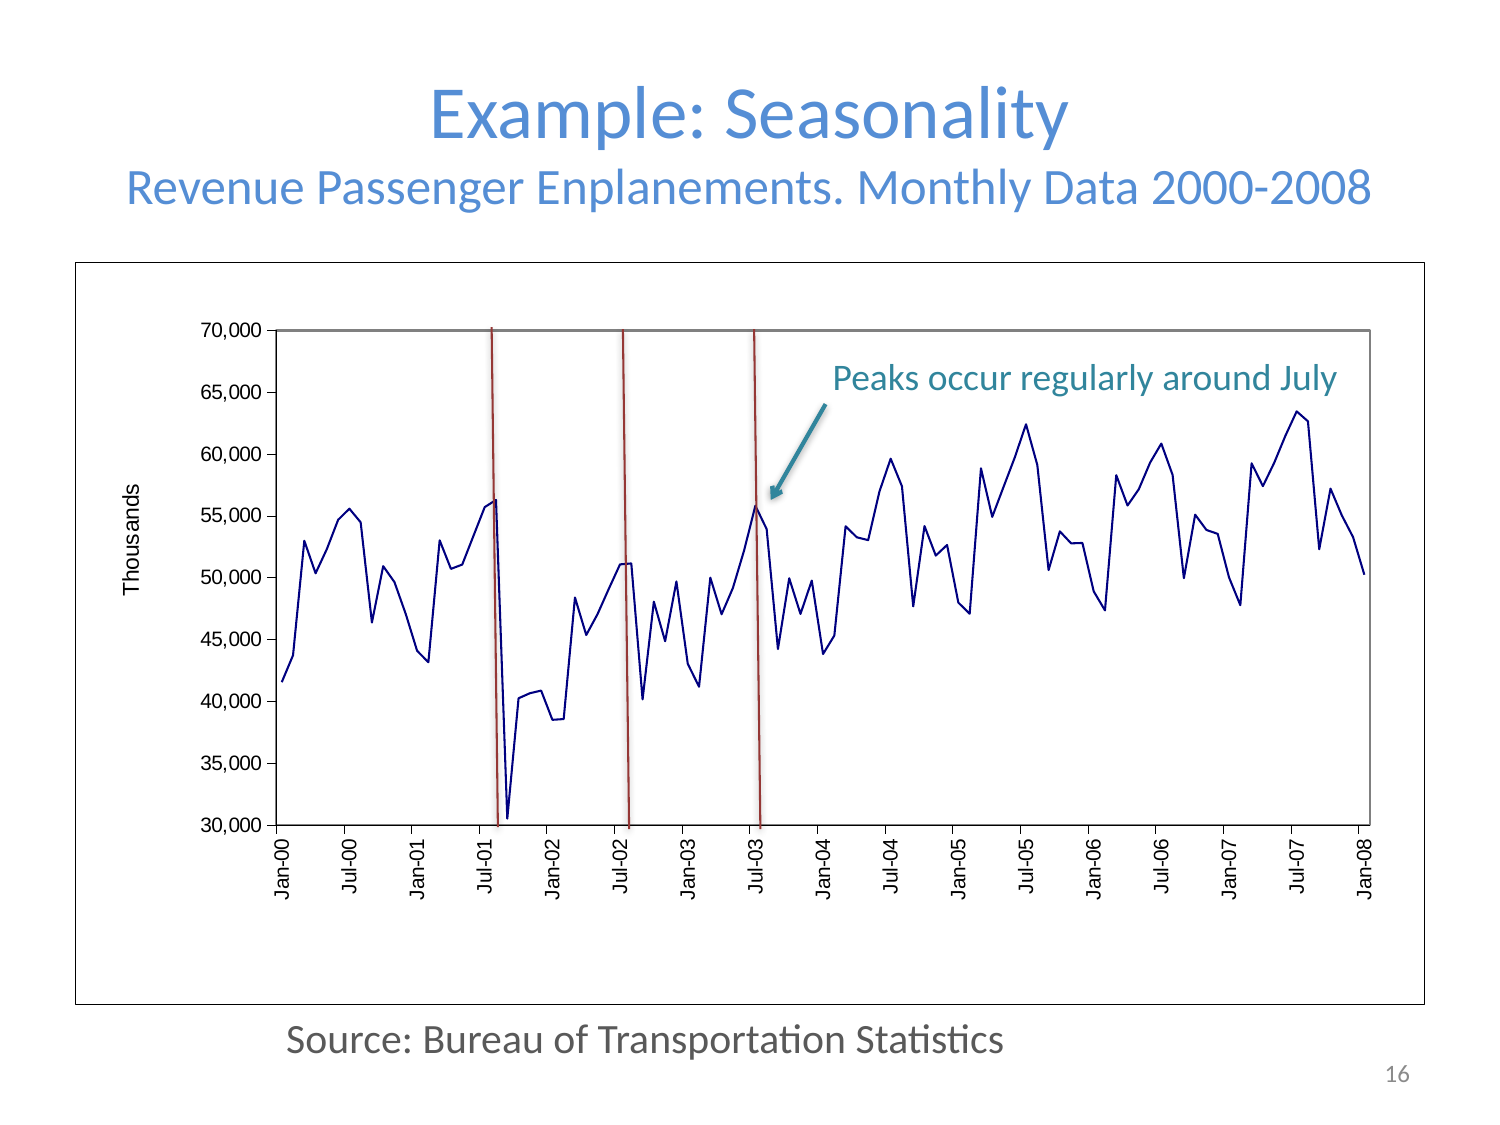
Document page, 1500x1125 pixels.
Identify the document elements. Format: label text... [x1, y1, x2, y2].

chart [74, 262, 1426, 1006]
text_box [507, 575, 1008, 583]
text_box Source: Bureau of Transportation Statistics [271, 1014, 1020, 1070]
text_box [244, 573, 502, 581]
slide_number 16 [1074, 1042, 1425, 1103]
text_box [375, 575, 505, 583]
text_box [770, 345, 1356, 501]
title Example: Seasonality Revenue Passenger Enplanements. Monthly Data 2000-2008 [75, 45, 1425, 233]
